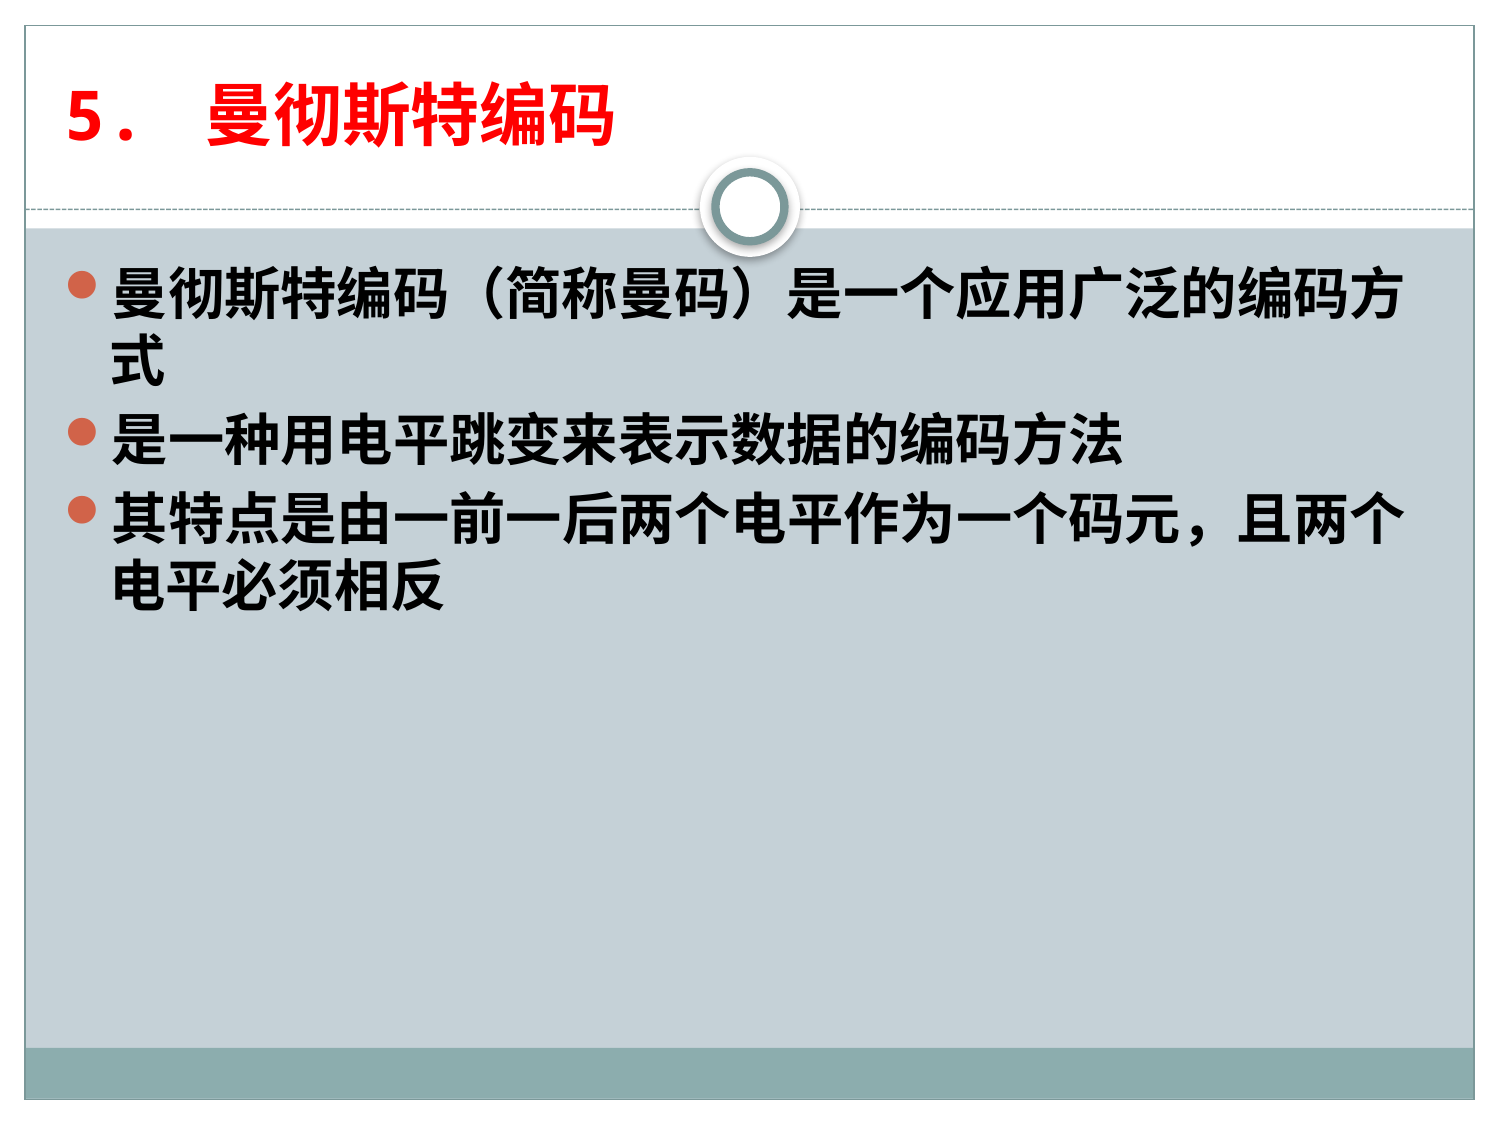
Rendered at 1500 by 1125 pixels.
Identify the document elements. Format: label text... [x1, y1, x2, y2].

title 5. 曼彻斯特编码 [49, 37, 1450, 162]
list 曼彻斯特编码（简称曼码）是一个应用广泛的编码方式 是一种用电平跳变来表示数据的编码方法 其特点是由一前一后两个电平作为一个码元，且两个电平必须相反 [49, 250, 1445, 1001]
